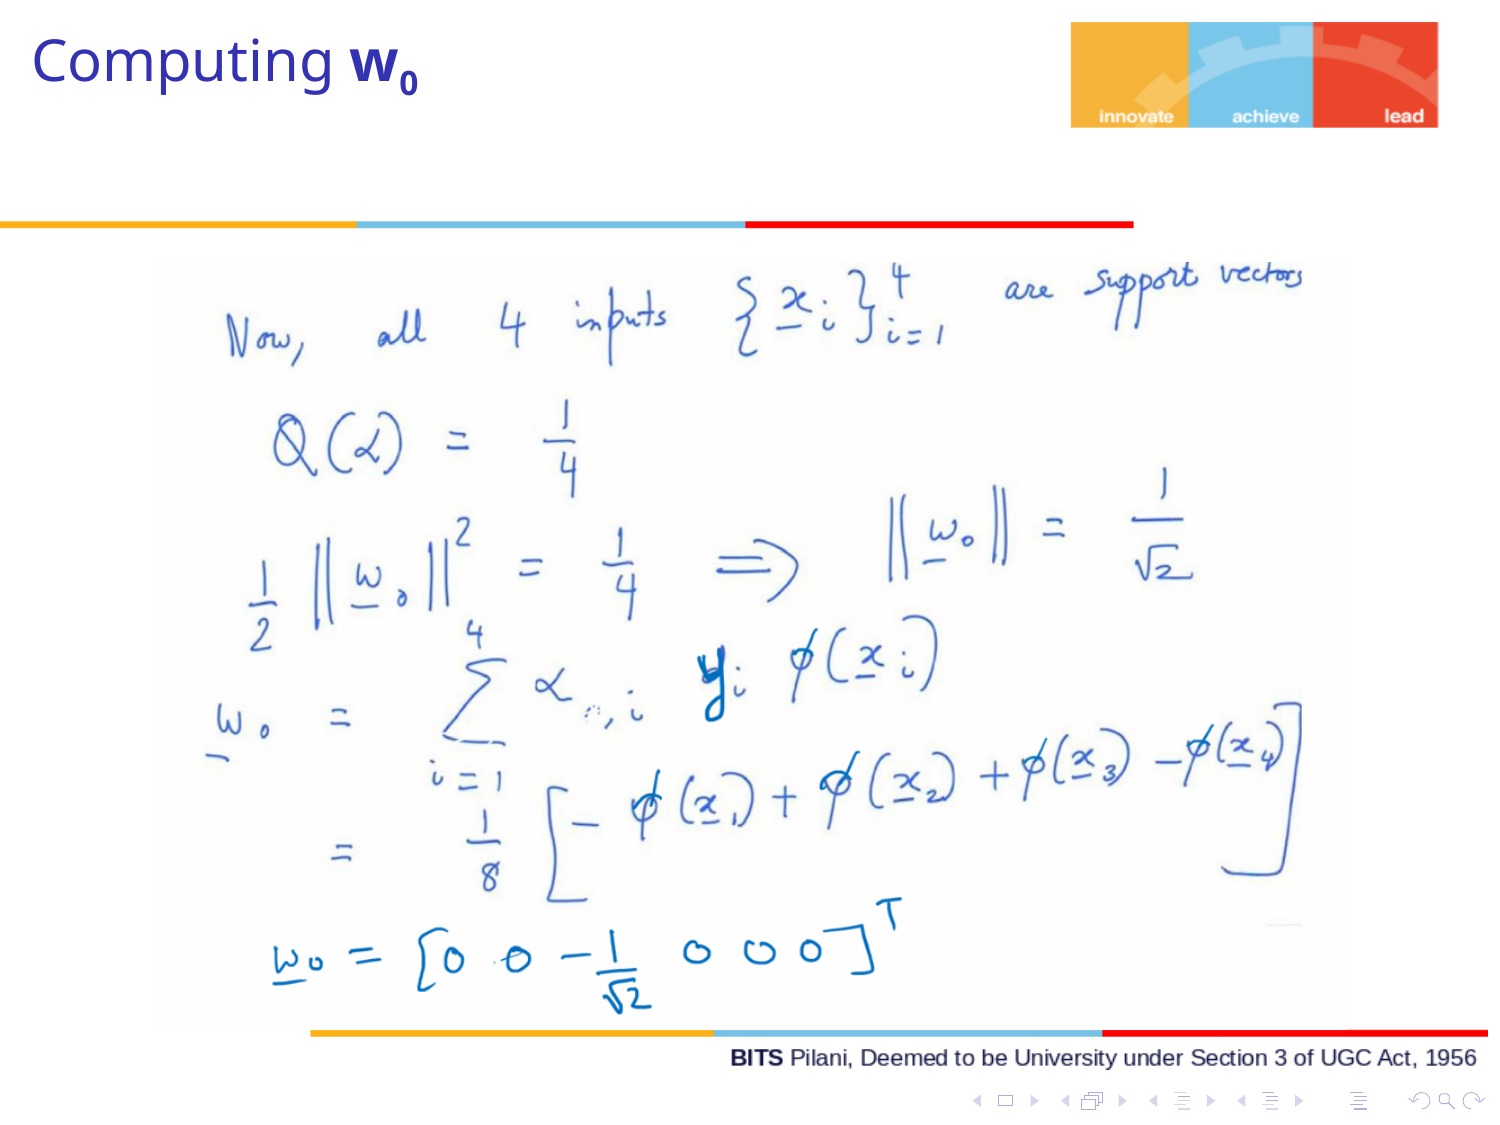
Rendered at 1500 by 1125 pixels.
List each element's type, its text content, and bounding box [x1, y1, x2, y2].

title Computing w0 [31, 23, 1084, 94]
picture [0, 22, 1488, 1070]
